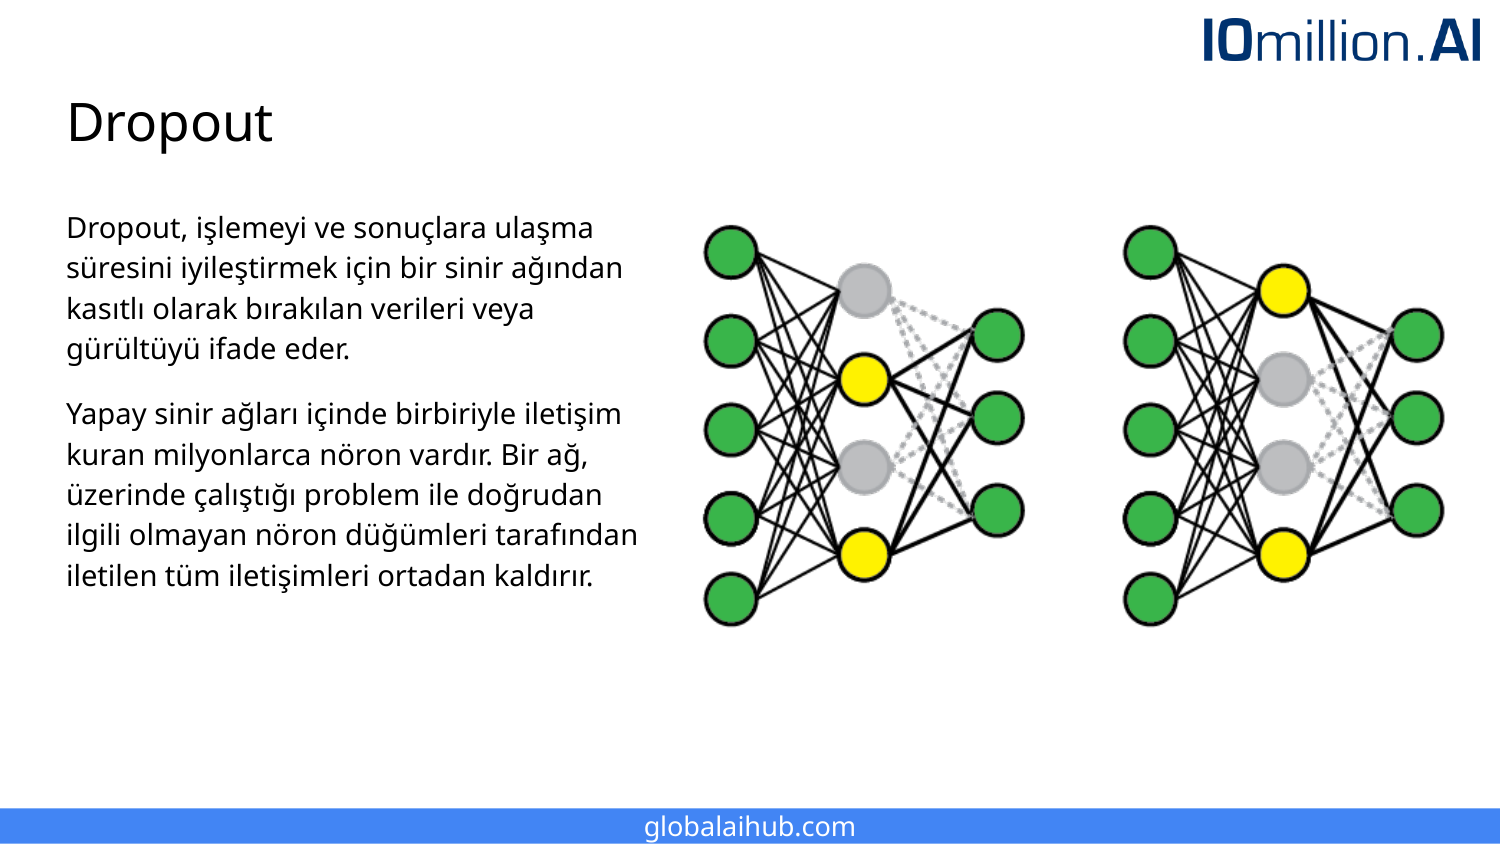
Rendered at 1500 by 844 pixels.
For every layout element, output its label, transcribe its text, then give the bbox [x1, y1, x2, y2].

picture [1204, 18, 1480, 61]
list Dropout, işlemeyi ve sonuçlara ulaşma süresini iyileştirmek için bir sinir ağından kasıtlı olarak bırakılan verileri veya gürültüyü ifade eder. Yapay sinir ağları içinde birbiriyle iletişim kuran milyonlarca nöron vardır. Bir ağ, üzerinde çalıştığı problem ile doğrudan ilgili olmayan nöron düğümleri tarafından iletilen tüm iletişimleri ortadan kaldırır. [51, 189, 655, 750]
title Dropout [51, 72, 1449, 167]
picture [686, 198, 1450, 646]
